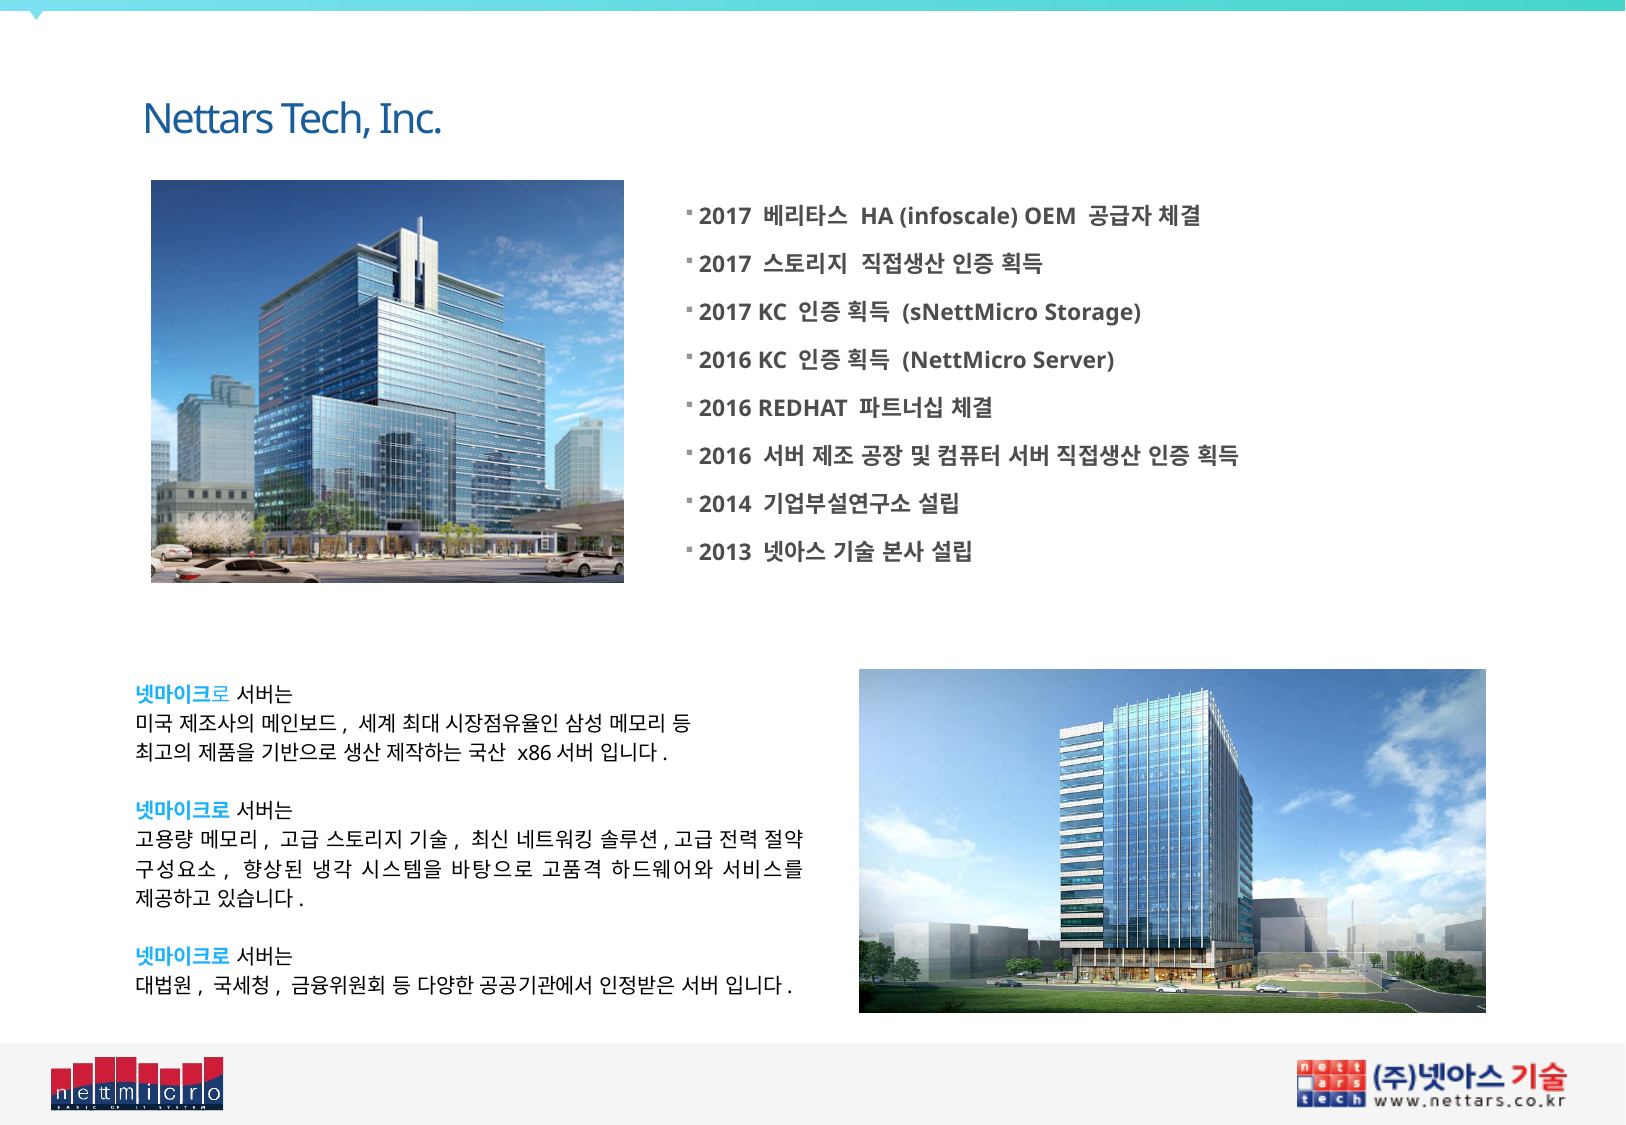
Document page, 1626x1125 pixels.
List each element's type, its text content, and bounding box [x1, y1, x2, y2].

picture [1297, 1057, 1569, 1115]
text_box 2017 베리타스 HA (infoscale) OEM 공급자 체결 2017 스토리지 직접생산 인증 획득 2017 KC 인증 획득 (sNettMicro Storage) 2016 KC 인증 획득 (NettMicro Server) 2016 REDHAT 파트너십 체결 2016 서버 제조 공장 및 컴퓨터 서버 직접생산 인증 획득 2014 기업부설연구소 설립 2013 넷아스 기술 본사 설립 [670, 180, 1321, 573]
picture [859, 669, 1486, 1013]
text_box 넷마이크로 서버는 미국 제조사의 메인보드, 세계 최대 시장점유율인 삼성 메모리 등 최고의 제품을 기반으로 생산 제작하는 국산 x86서버 입니다. 넷마이크로 서버는 고용량 메모리, 고급 스토리지 기술, 최신 네트워킹 솔루션,고급 전력 절약 구성요소, 향상된 냉각 시스템을 바탕으로 고품격 하드웨어와 서비스를 제공하고 있습니다. 넷마이크로 서버는 대법원, 국세청, 금융위원회 등 다양한 공공기관에서 인정받은 서버 입니다. [121, 669, 818, 1006]
picture [38, 1039, 240, 1125]
text_box Nettars Tech, Inc. [127, 84, 1403, 150]
picture [150, 180, 624, 583]
